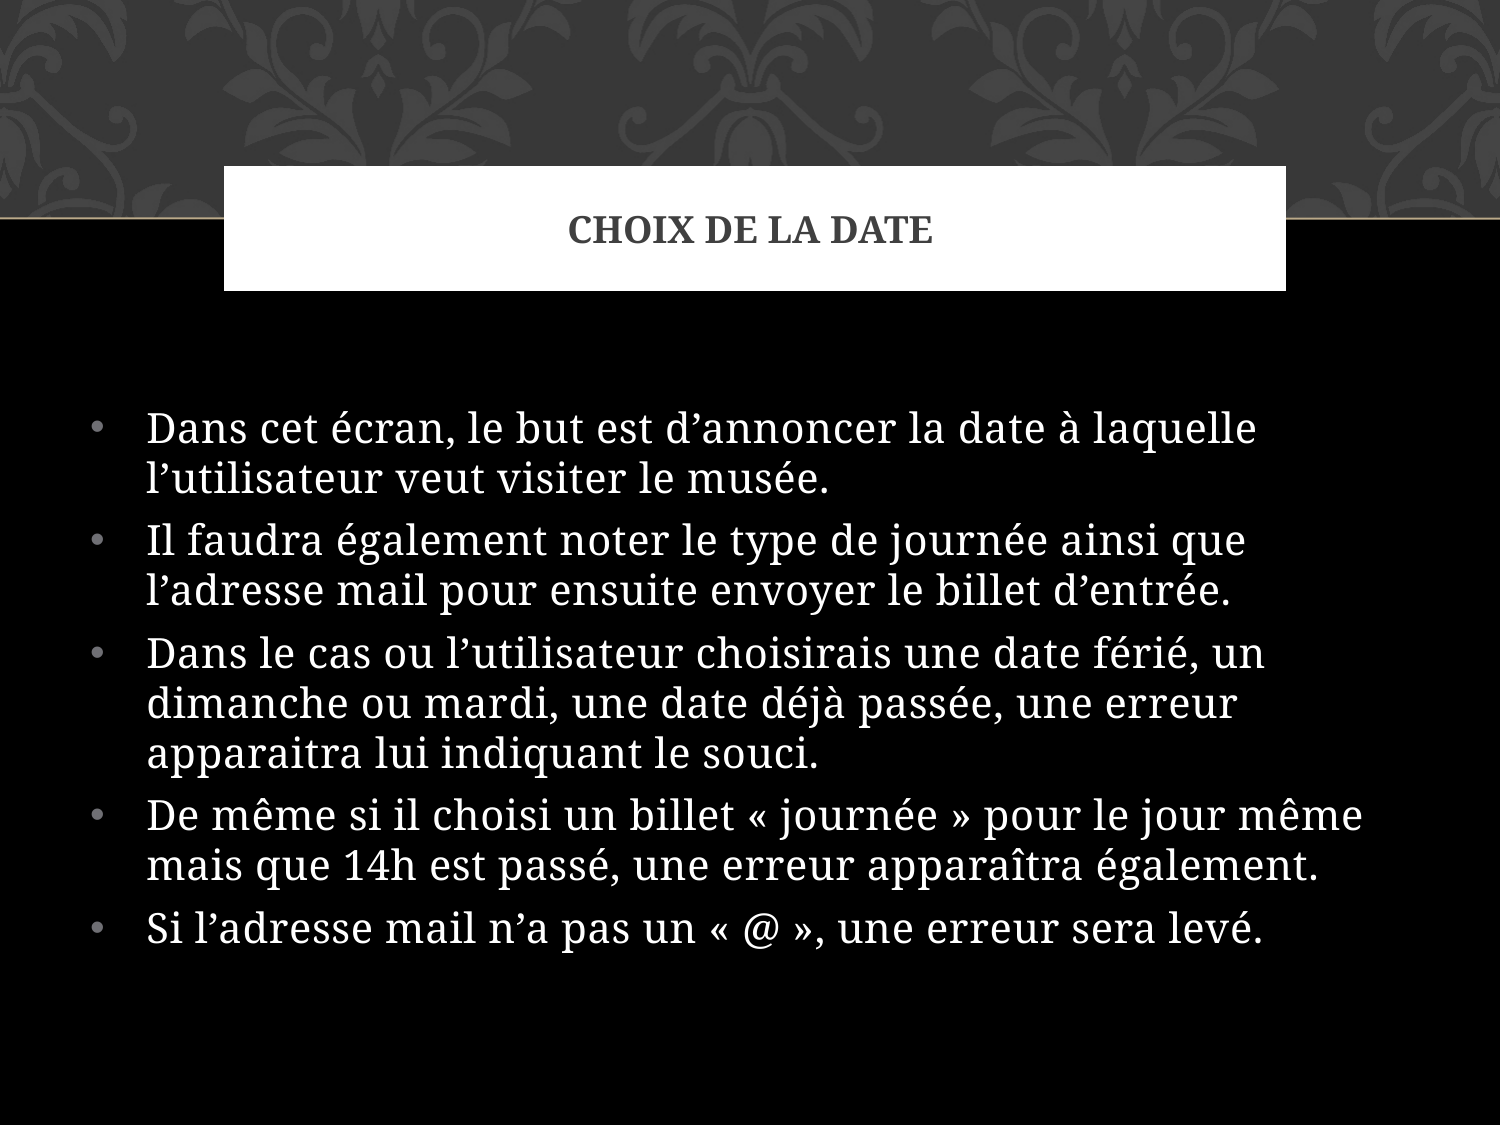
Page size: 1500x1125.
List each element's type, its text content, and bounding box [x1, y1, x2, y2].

list Dans cet écran, le but est d’annoncer la date à laquelle l’utilisateur veut visiter le musée. Il faudra également noter le type de journée ainsi que l’adresse mail pour ensuite envoyer le billet d’entrée. Dans le cas ou l’utilisateur choisirais une date férié, un dimanche ou mardi, une date déjà passée, une erreur apparaitra lui indiquant le souci. De même si il choisi un billet « journée » pour le jour même mais que 14h est passé, une erreur apparaîtra également. Si l’adresse mail n’a pas un « @ », une erreur sera levé. [75, 331, 1425, 1000]
title Choix de la date [224, 166, 1286, 291]
